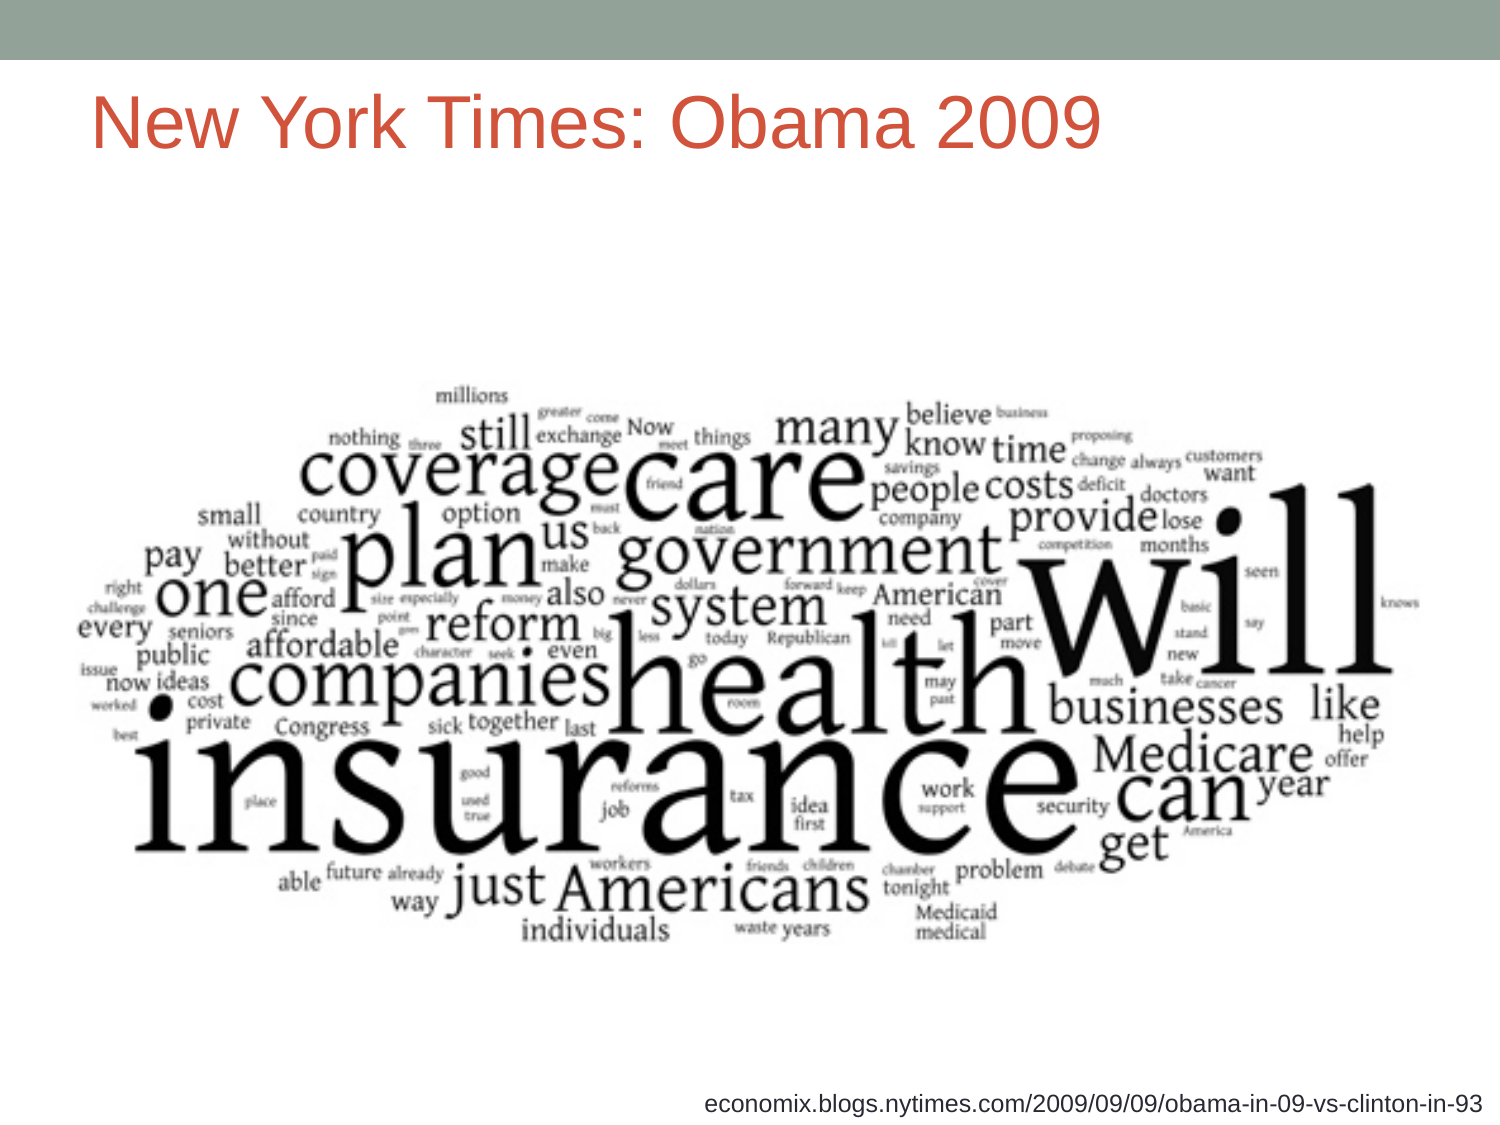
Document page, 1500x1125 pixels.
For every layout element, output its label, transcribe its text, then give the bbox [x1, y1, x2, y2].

title New York Times: Obama 2009 [75, 37, 1425, 200]
text_box economix.blogs.nytimes.com/2009/09/09/obama-in-09-vs-clinton-in-93 [612, 1079, 1500, 1125]
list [74, 262, 1426, 1063]
